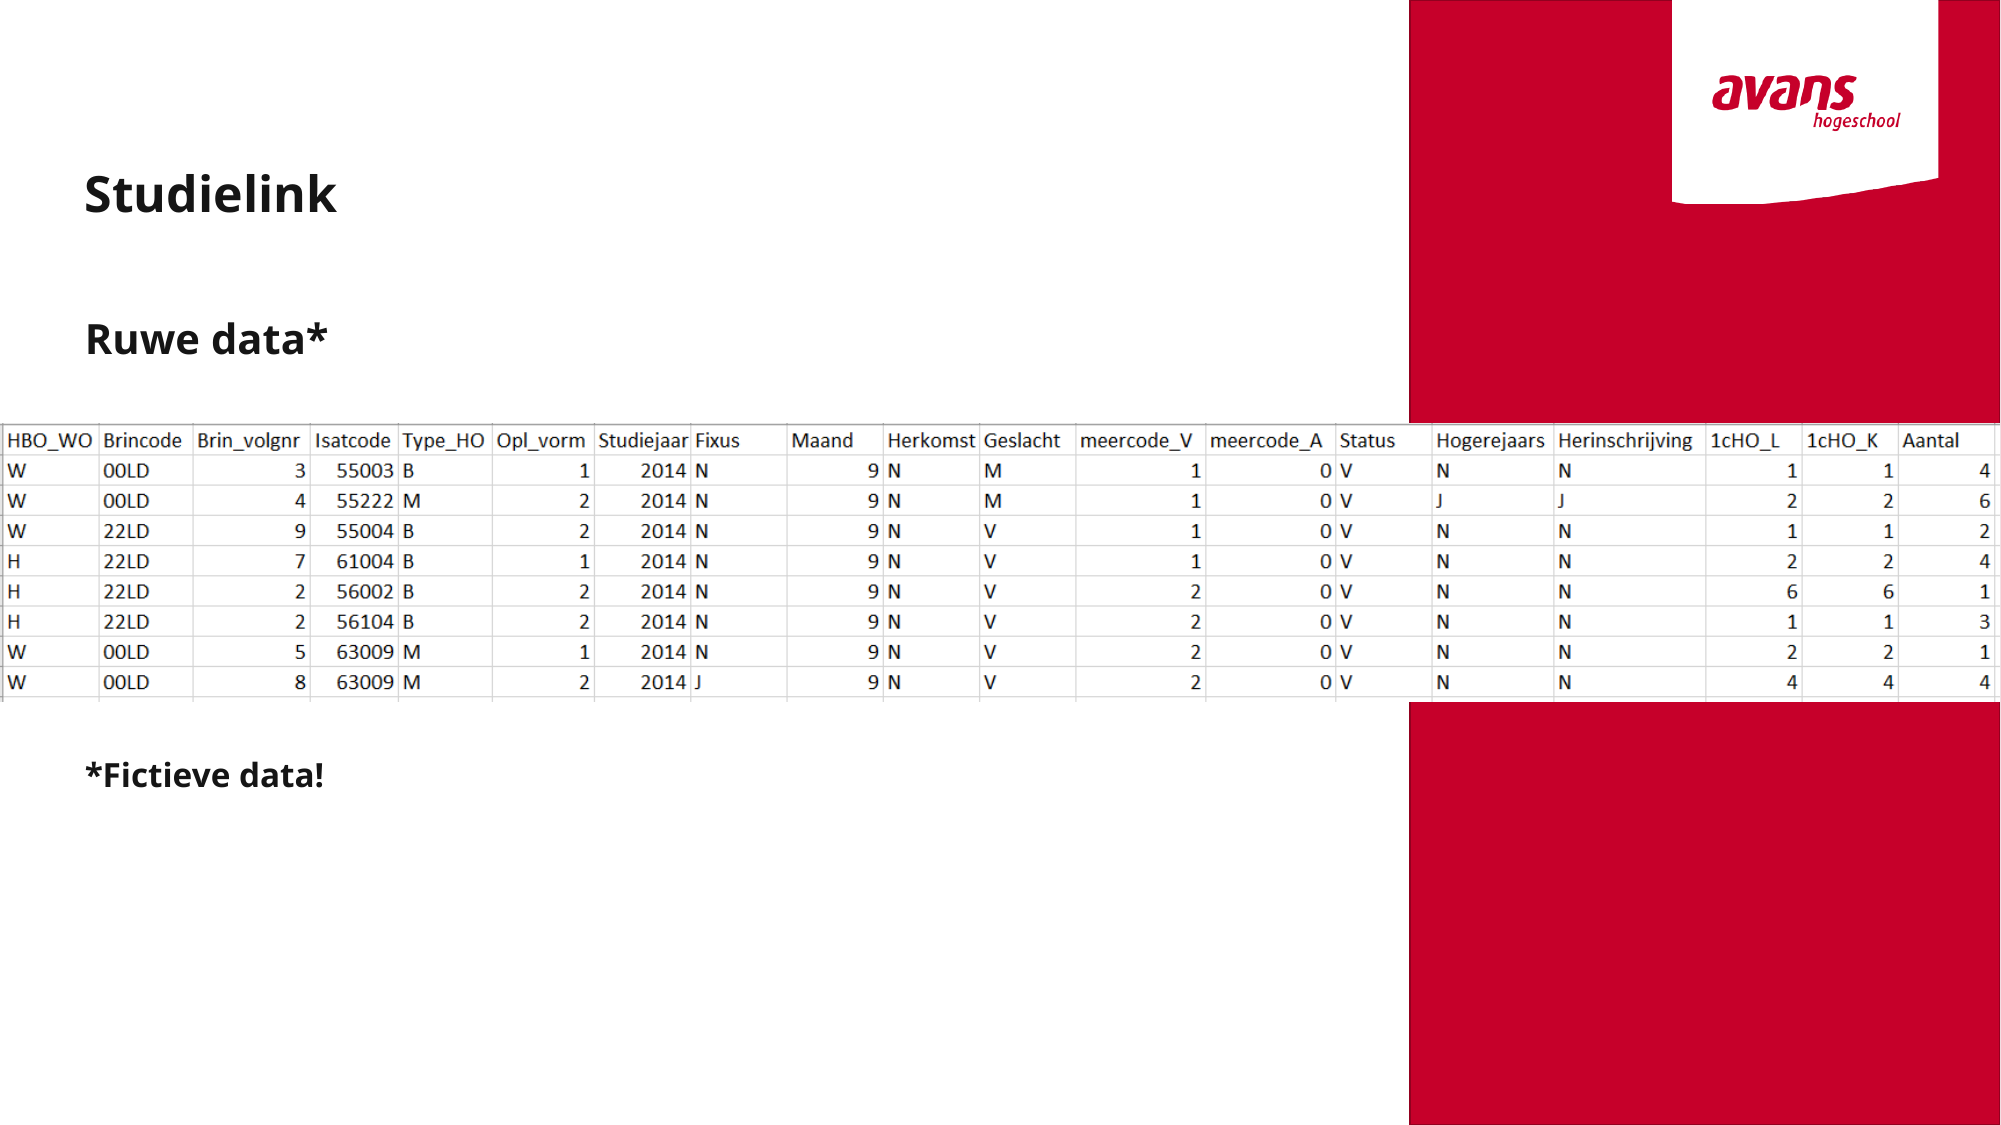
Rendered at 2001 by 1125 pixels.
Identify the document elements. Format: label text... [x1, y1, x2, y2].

picture [0, 423, 2000, 702]
list Studielink Ruwe data* *Fictieve data! [70, 702, 1327, 947]
list Studielink Ruwe data* *Fictieve data! [70, 161, 1327, 423]
